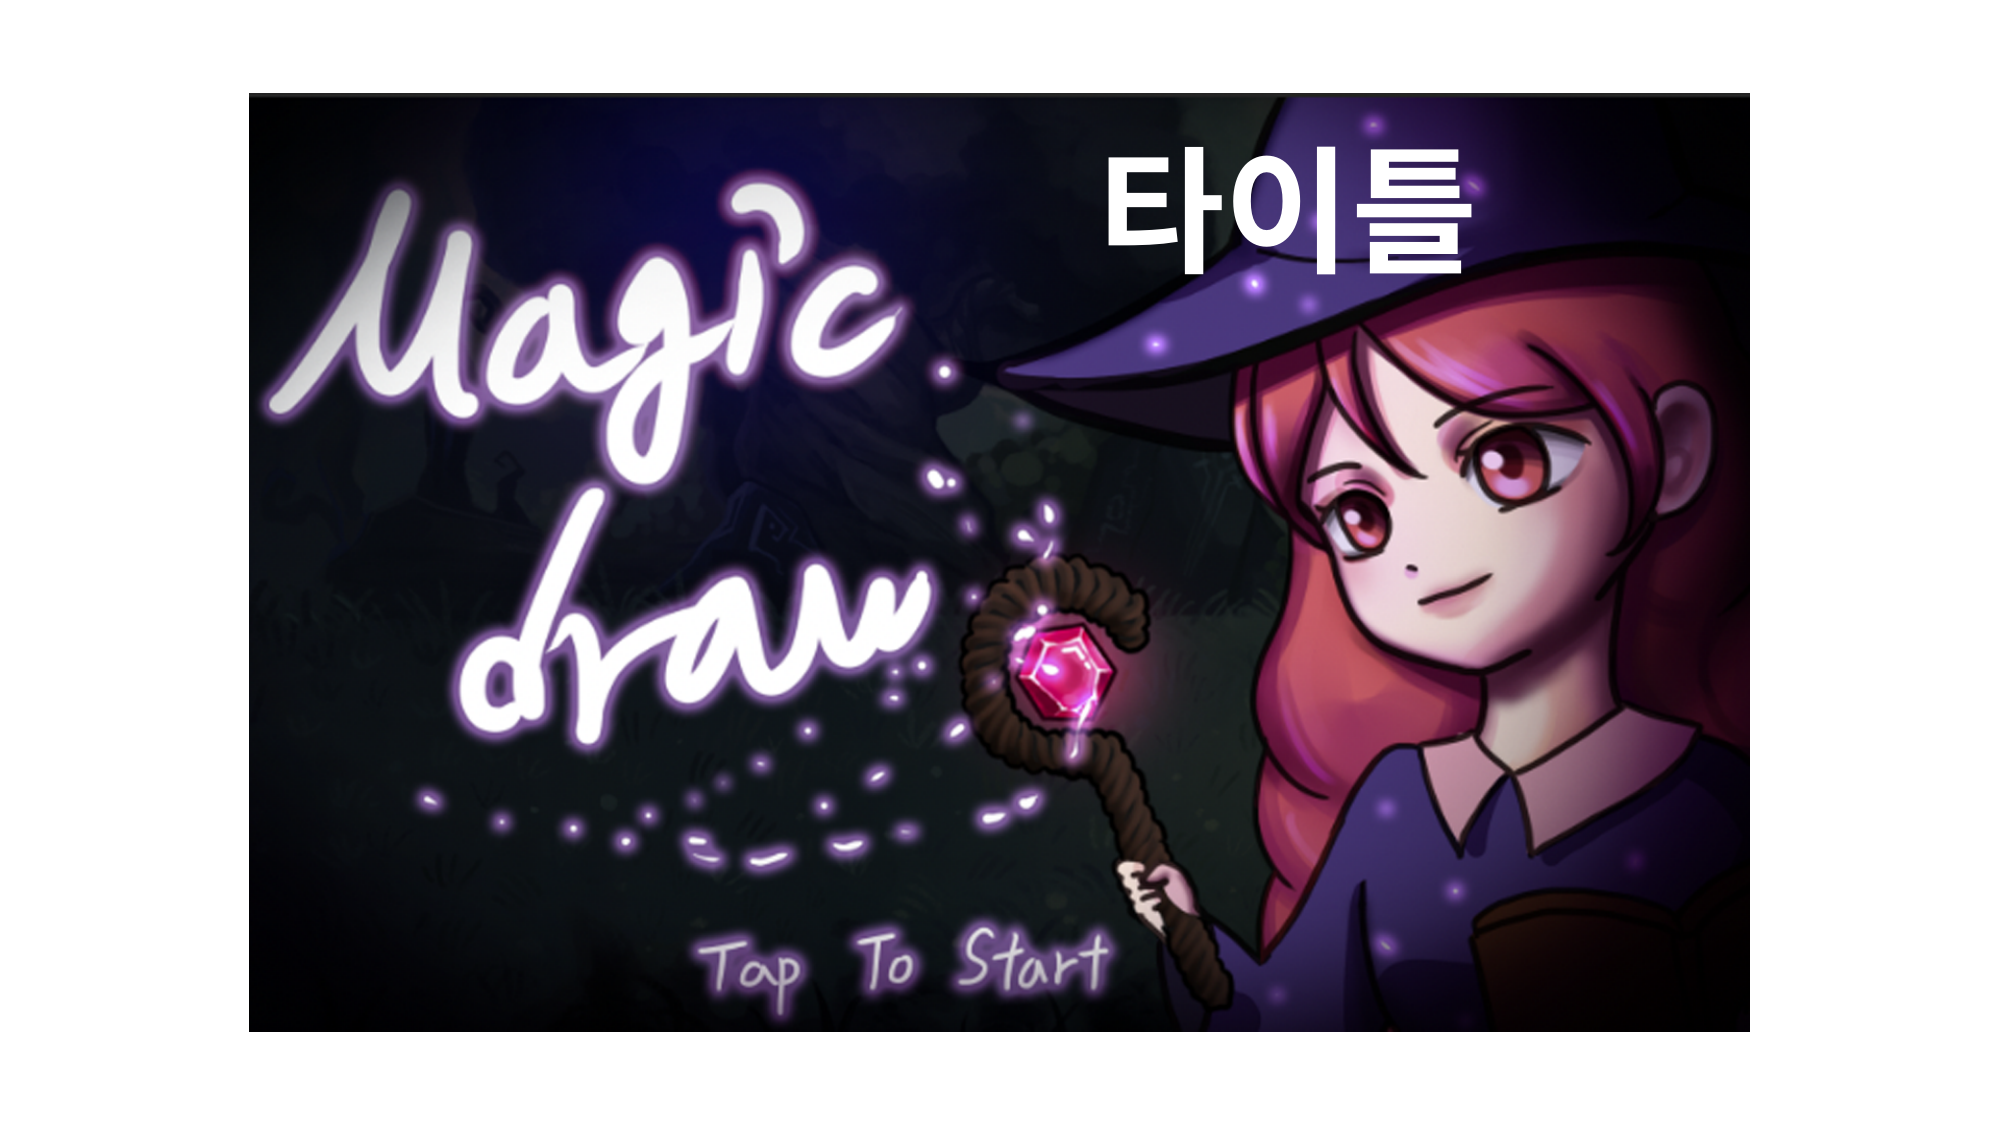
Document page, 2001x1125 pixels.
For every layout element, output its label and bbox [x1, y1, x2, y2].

picture [249, 93, 1751, 1032]
